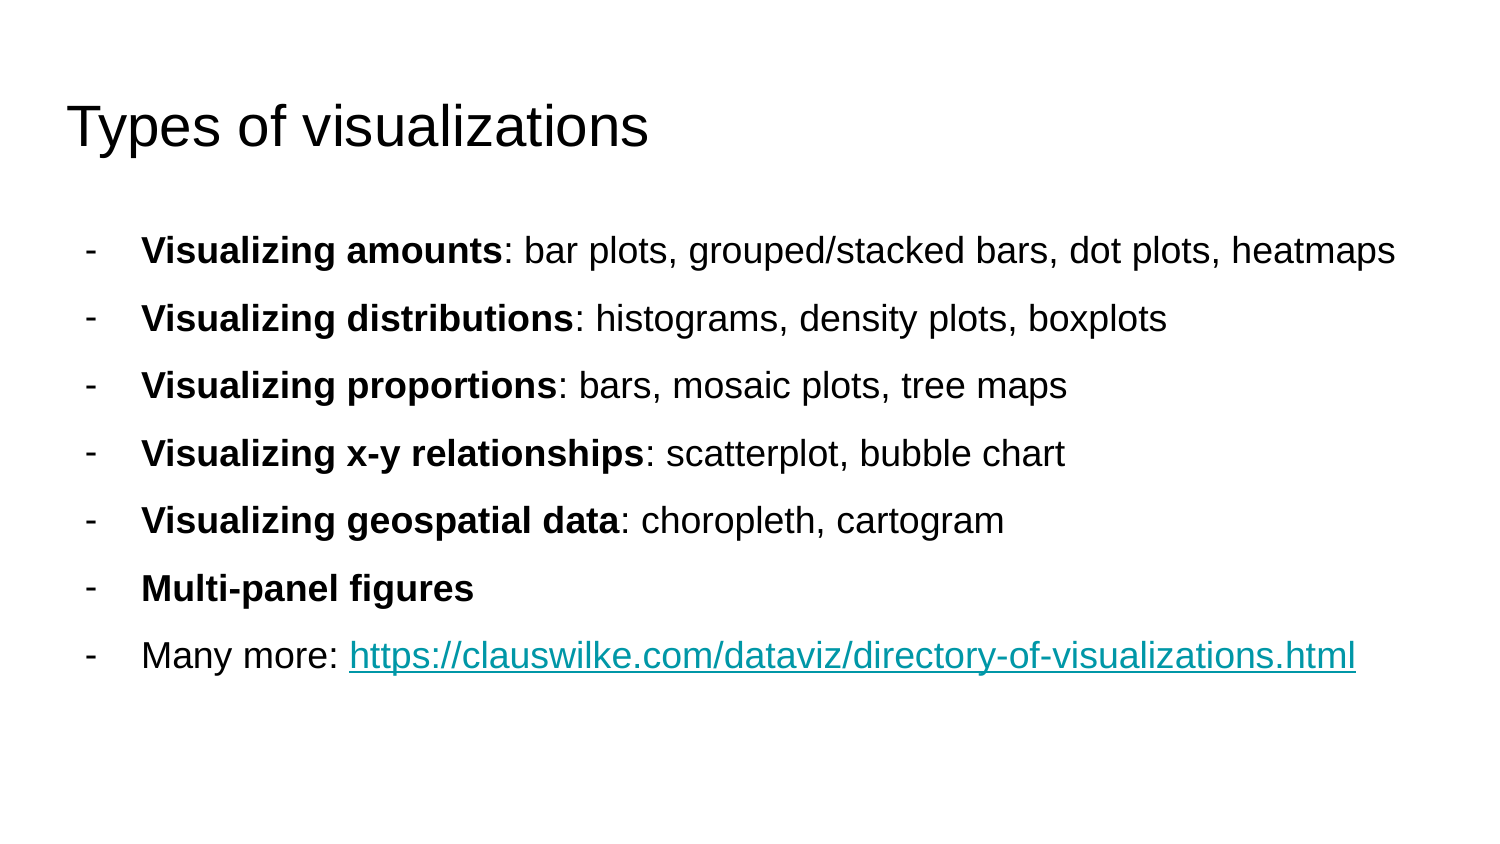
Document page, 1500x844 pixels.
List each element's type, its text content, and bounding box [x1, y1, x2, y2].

list Visualizing amounts: bar plots, grouped/stacked bars, dot plots, heatmaps Visualizing distributions: histograms, density plots, boxplots Visualizing proportions: bars, mosaic plots, tree maps Visualizing x-y relationships: scatterplot, bubble chart Visualizing geospatial data: choropleth, cartogram Multi-panel figures Many more: https://clauswilke.com/dataviz/directory-of-visualizations.html [51, 189, 1449, 750]
title Types of visualizations [51, 72, 1449, 167]
